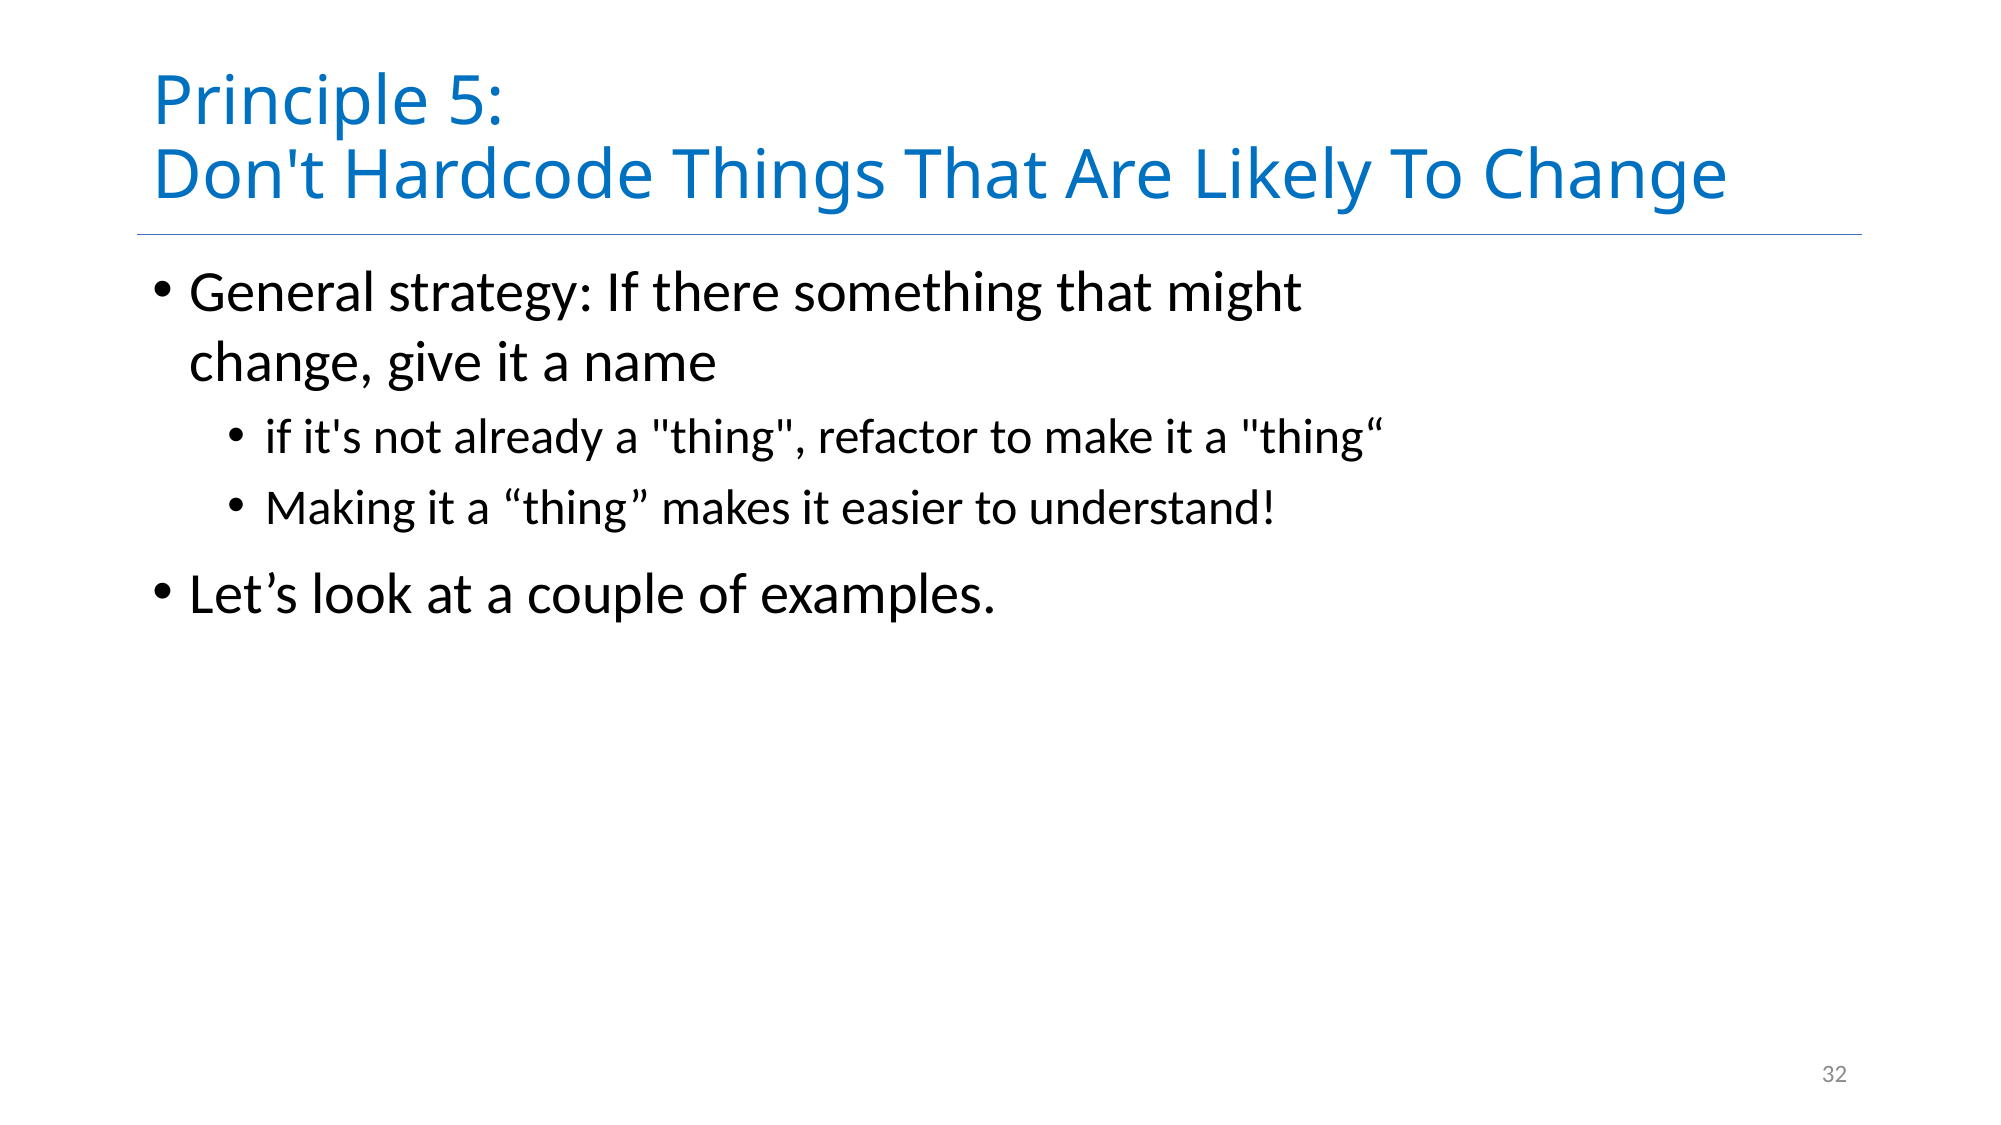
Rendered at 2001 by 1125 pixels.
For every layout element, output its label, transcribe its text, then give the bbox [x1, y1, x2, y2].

slide_number 32 [1412, 1042, 1863, 1103]
list General strategy: If there something that might change, give it a name if it's not already a "thing", refactor to make it a "thing“ Making it a “thing” makes it easier to understand! Let’s look at a couple of examples. [137, 246, 1432, 960]
title Principle 5: Don't Hardcode Things That Are Likely To Change [137, 3, 1863, 221]
